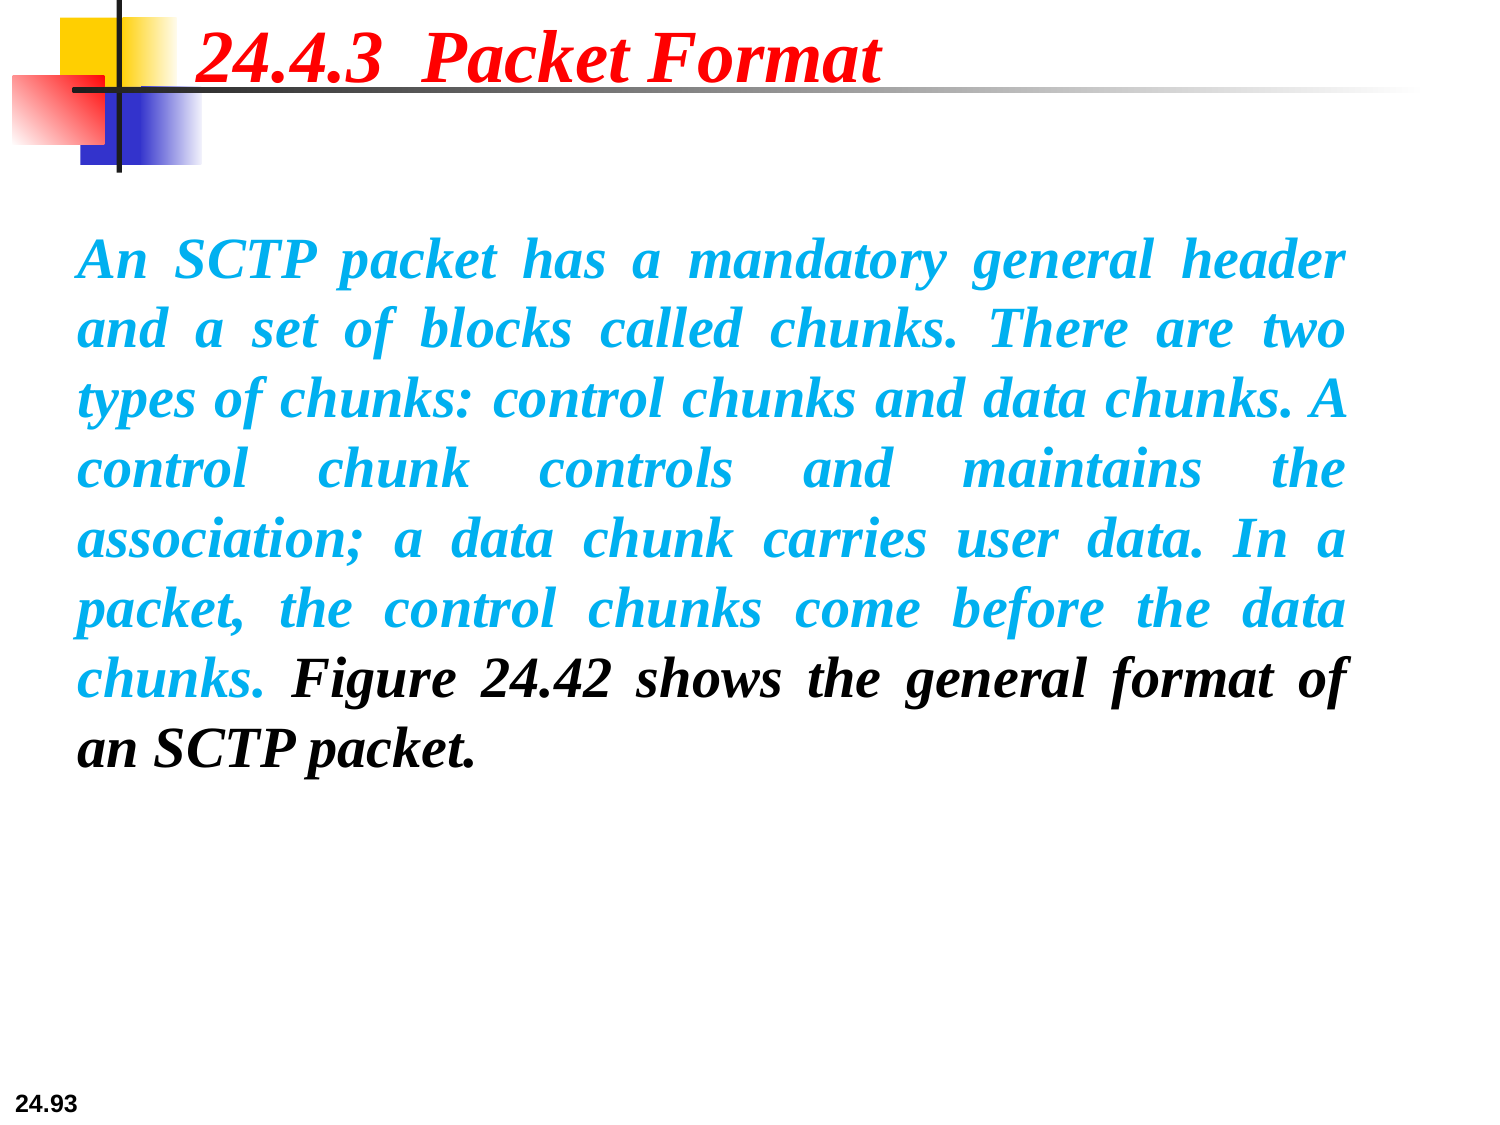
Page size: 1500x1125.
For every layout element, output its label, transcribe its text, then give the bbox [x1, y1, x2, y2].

text_box [122, 17, 177, 86]
text_box 24.4.3 Packet Format [181, 0, 898, 105]
text_box [12, 75, 105, 145]
text_box An SCTP packet has a mandatory general header and a set of blocks called chunks. There are two types of chunks: control chunks and data chunks. A control chunk controls and maintains the association; a data chunk carries user data. In a packet, the control chunks come before the data chunks. Figure 24.42 shows the general format of an SCTP packet. [62, 212, 1363, 787]
text_box [898, 87, 1423, 93]
text_box [116, 93, 122, 173]
text_box [72, 87, 181, 93]
text_box [141, 93, 202, 165]
text_box [122, 93, 141, 165]
text_box [80, 93, 116, 165]
text_box [60, 17, 116, 86]
text_box [116, 0, 122, 87]
text_box 24.93 [0, 1049, 313, 1125]
